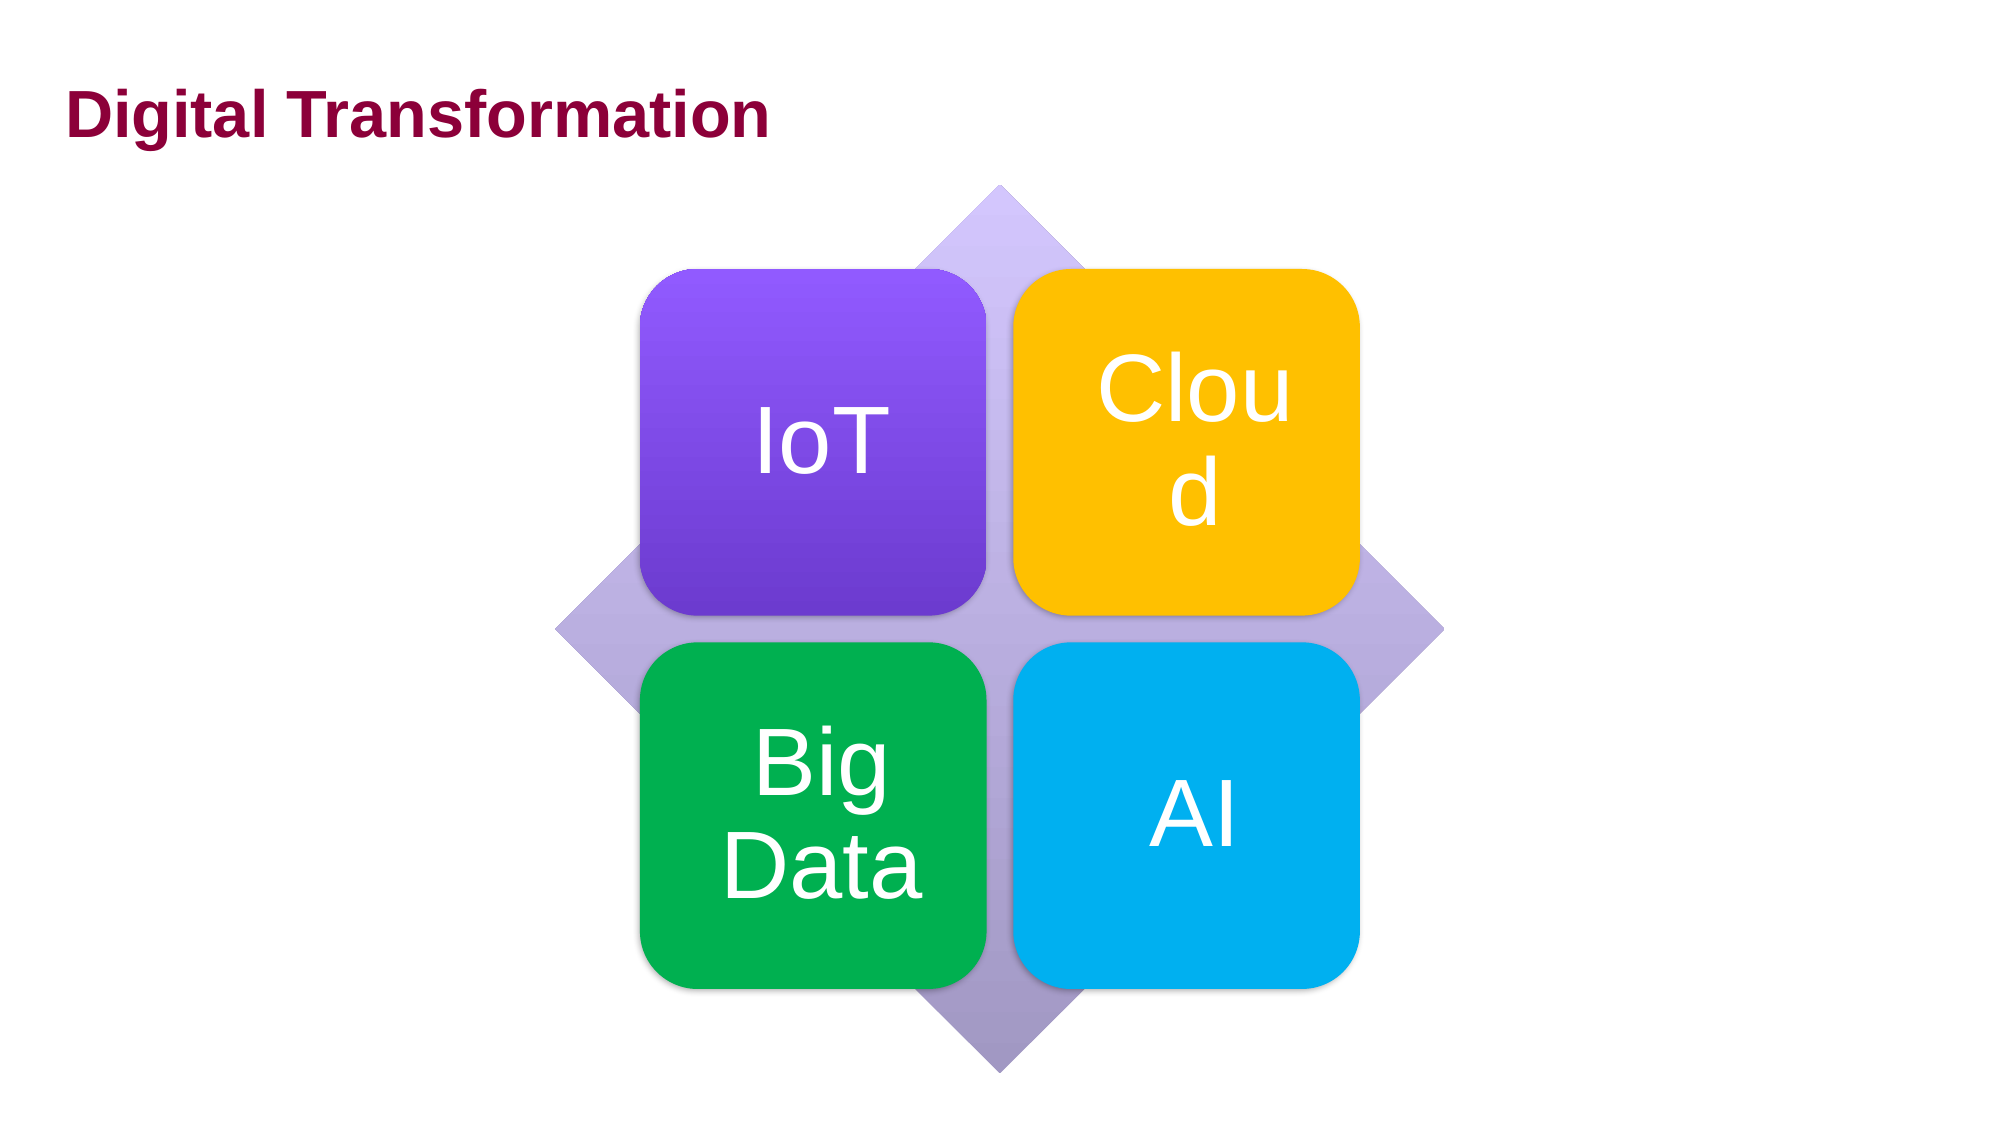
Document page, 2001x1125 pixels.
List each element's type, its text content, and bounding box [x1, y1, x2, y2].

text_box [332, 184, 1667, 1074]
title Digital Transformation [49, 37, 1934, 185]
